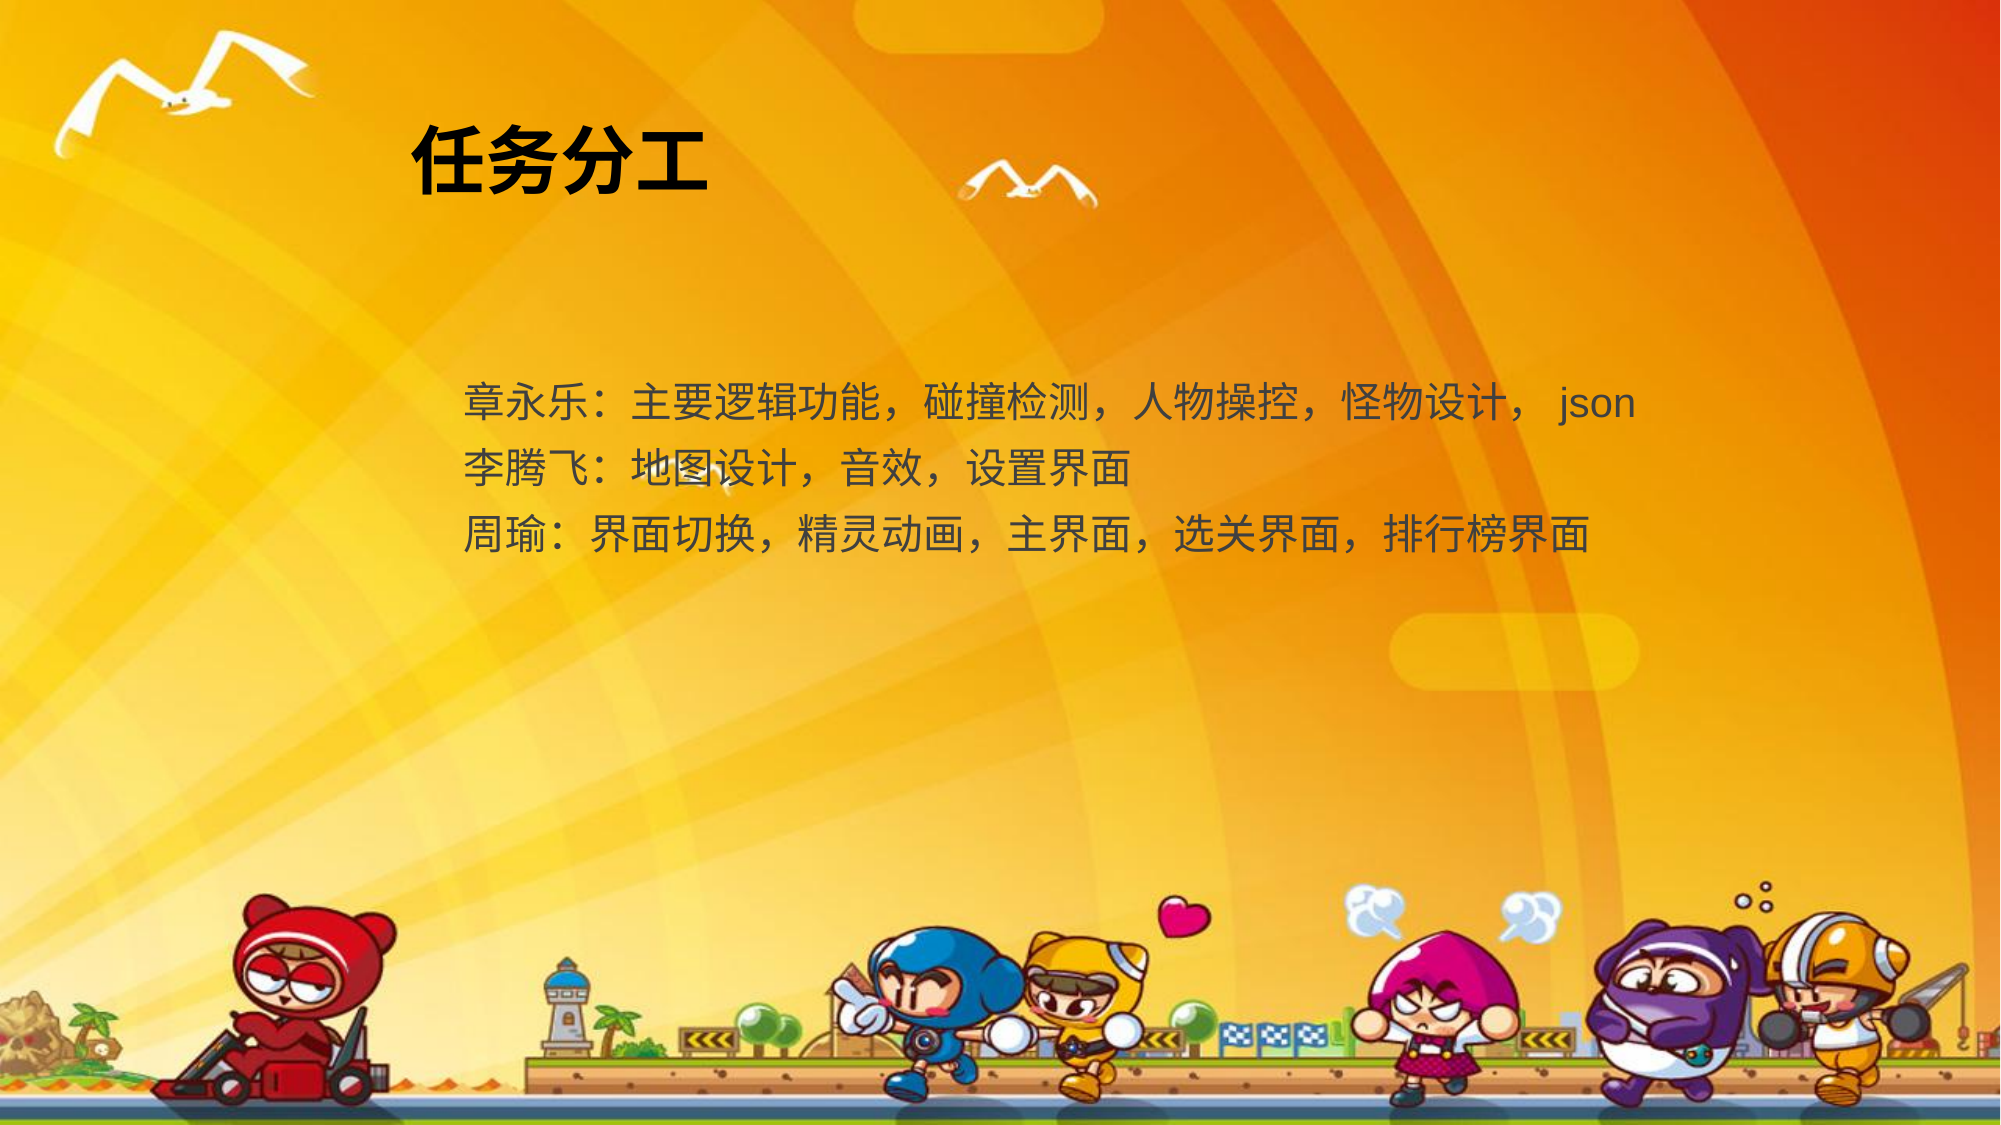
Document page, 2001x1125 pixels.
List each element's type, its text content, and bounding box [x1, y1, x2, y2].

title 任务分工 [394, 52, 785, 276]
list 章永乐：主要逻辑功能，碰撞检测，人物操控，怪物设计，json 李腾飞：地图设计，音效，设置界面 周瑜：界面切换，精灵动画，主界面，选关界面，排行榜界面 [449, 374, 1705, 957]
picture [0, 0, 2001, 1125]
